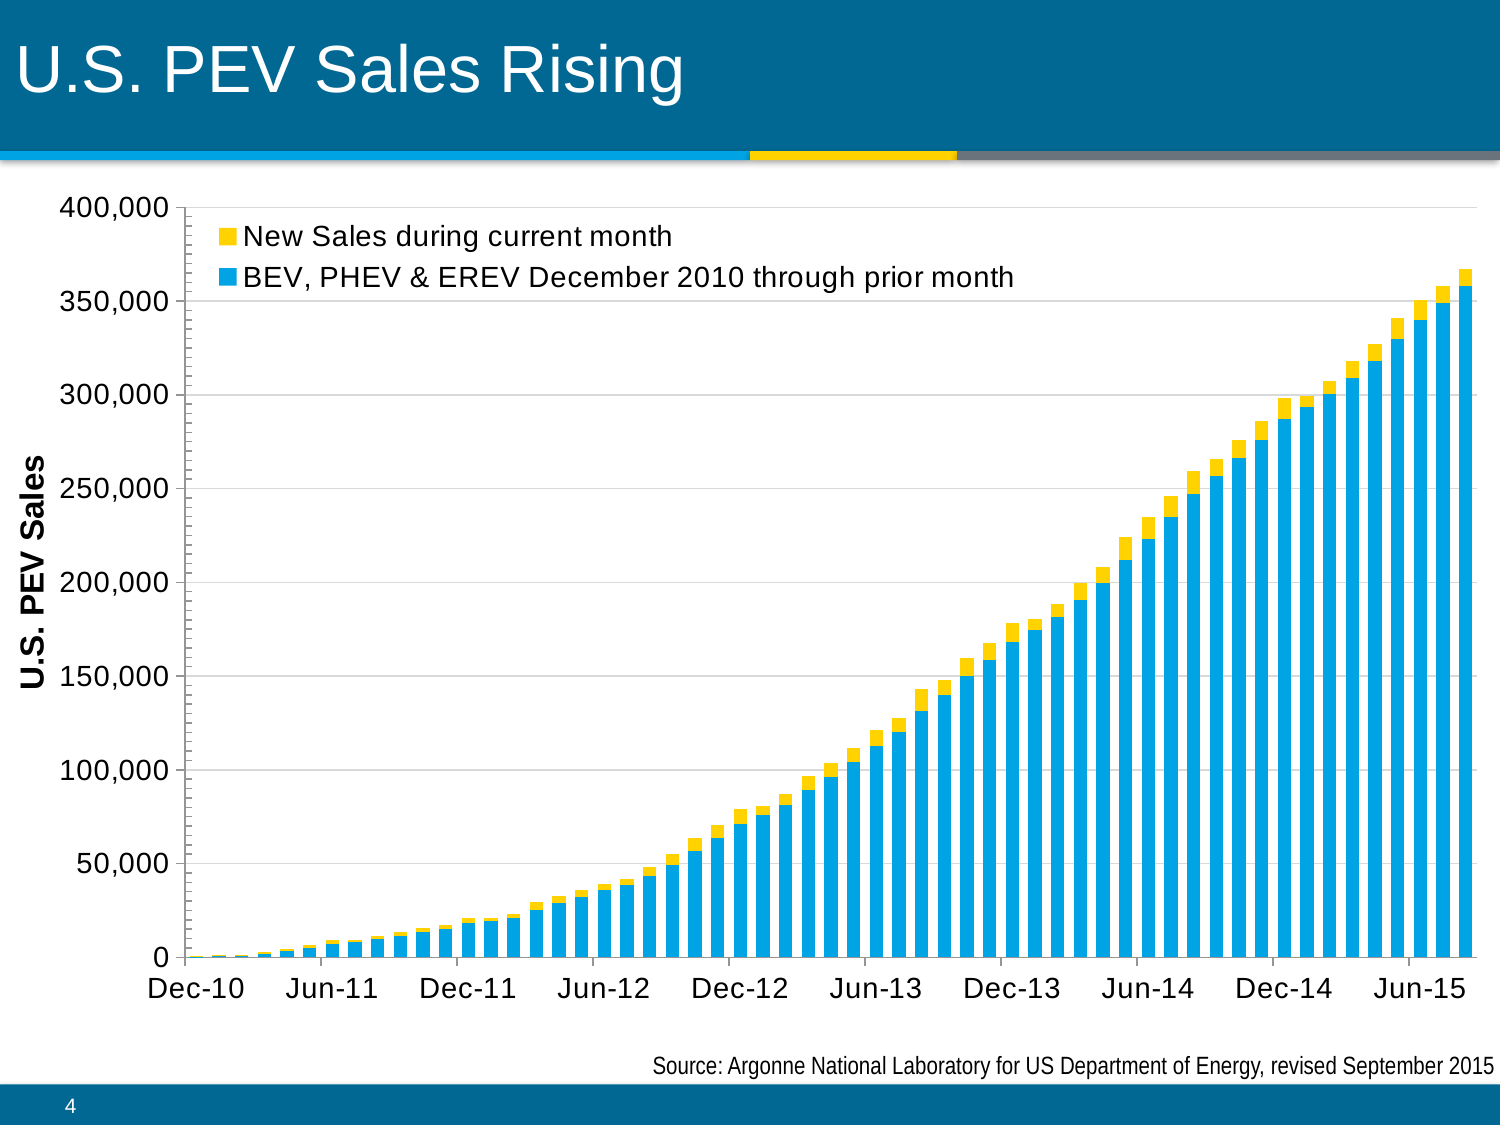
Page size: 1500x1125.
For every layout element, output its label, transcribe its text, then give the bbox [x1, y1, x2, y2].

chart [0, 151, 1500, 1043]
text_box Source: Argonne National Laboratory for US Department of Energy, revised September 2015 [637, 1050, 1500, 1088]
text_box U.S. PEV Sales Rising [0, 0, 1175, 151]
